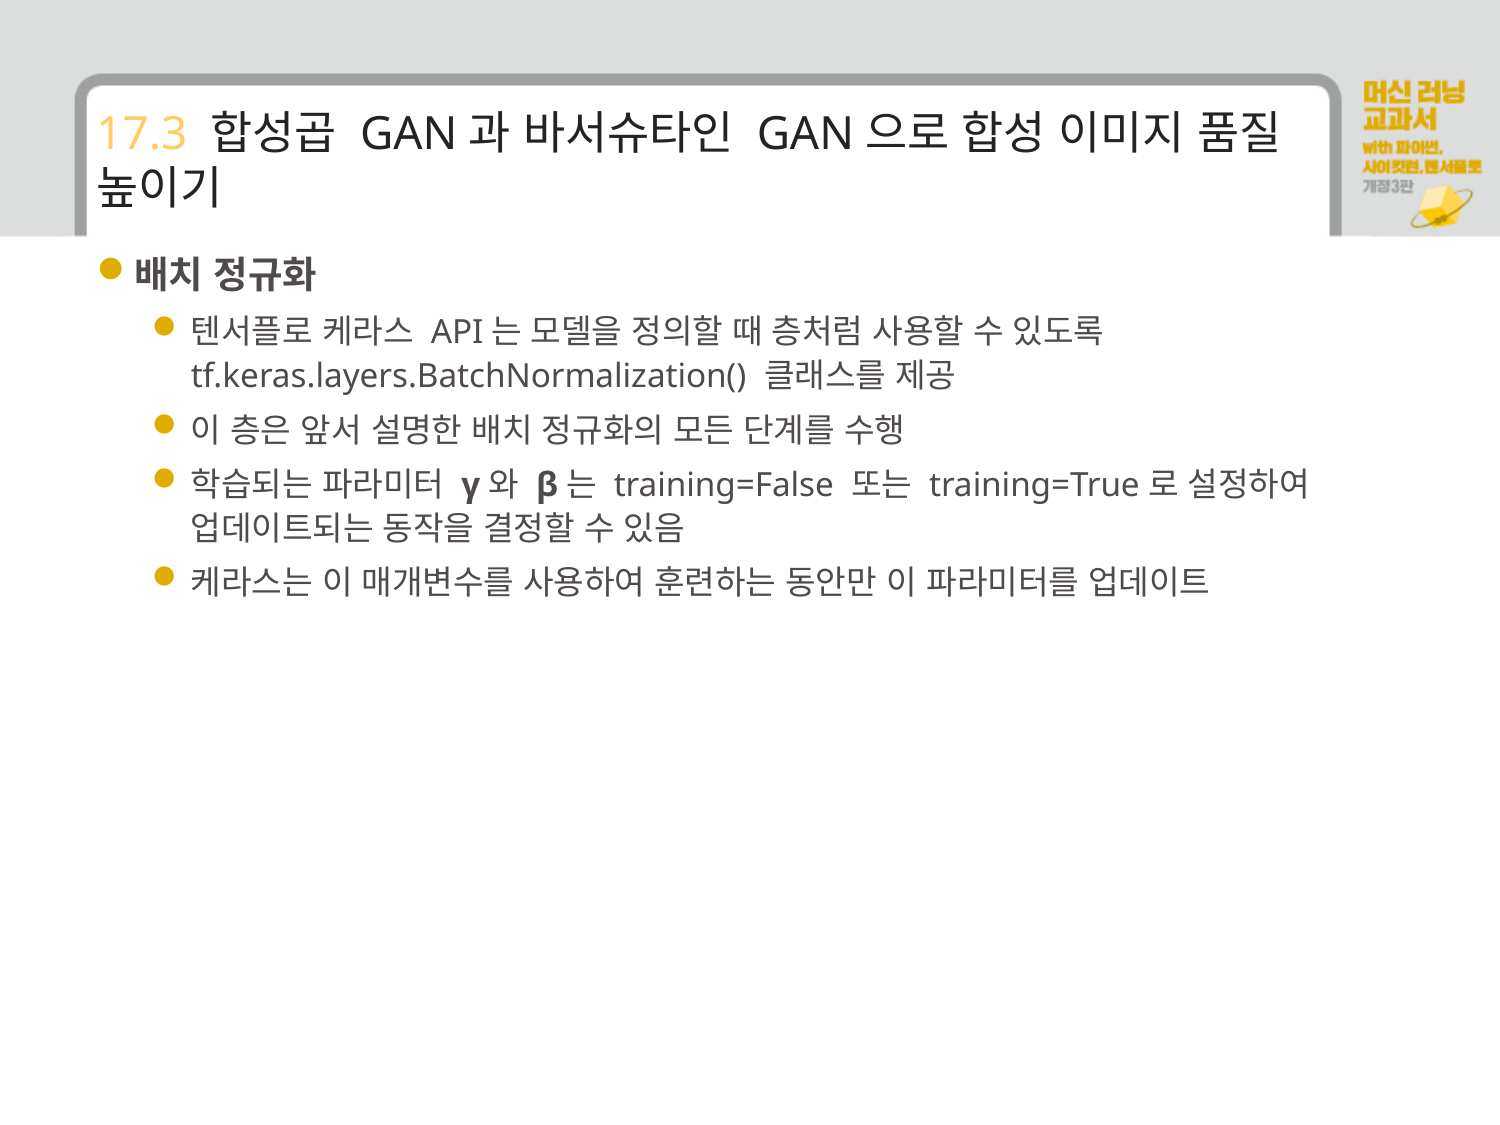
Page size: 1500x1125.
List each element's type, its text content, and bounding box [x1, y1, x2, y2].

title 17.3 합성곱 GAN과 바서슈타인 GAN으로 합성 이미지 품질 높이기 [81, 90, 1412, 222]
list 배치 정규화 텐서플로 케라스 API는 모델을 정의할 때 층처럼 사용할 수 있도록 tf.keras.layers.BatchNormalization() 클래스를 제공 이 층은 앞서 설명한 배치 정규화의 모든 단계를 수행 학습되는 파라미터 γ와 β는 training=False 또는 training=True로 설정하여 업데이트되는 동작을 결정할 수 있음 케라스는 이 매개변수를 사용하여 훈련하는 동안만 이 파라미터를 업데이트 [81, 239, 1412, 1054]
picture [0, 0, 1500, 1125]
